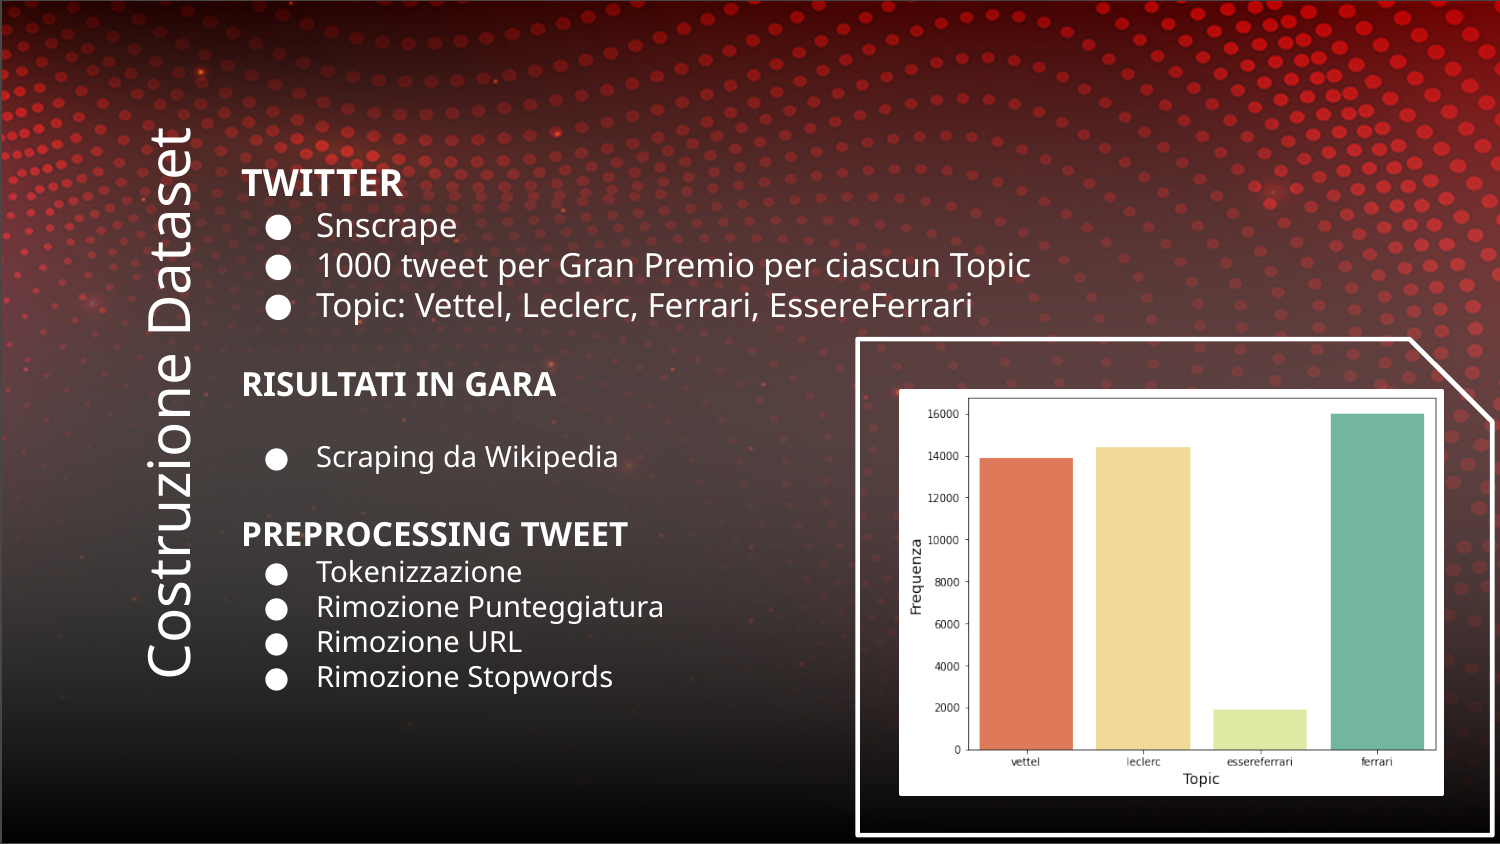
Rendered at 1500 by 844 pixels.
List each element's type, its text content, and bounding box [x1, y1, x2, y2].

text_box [901, 390, 1443, 795]
list TWITTER Snscrape 1000 tweet per Gran Premio per ciascun Topic Topic: Vettel, Leclerc, Ferrari, EssereFerrari RISULTATI IN GARA Scraping da Wikipedia PREPROCESSING TWEET Tokenizzazione Rimozione Punteggiatura Rimozione URL Rimozione Stopwords [226, 98, 1310, 721]
title Costruzione Dataset [116, 53, 196, 755]
picture [2, 1, 1500, 77]
text_box [857, 339, 1493, 836]
